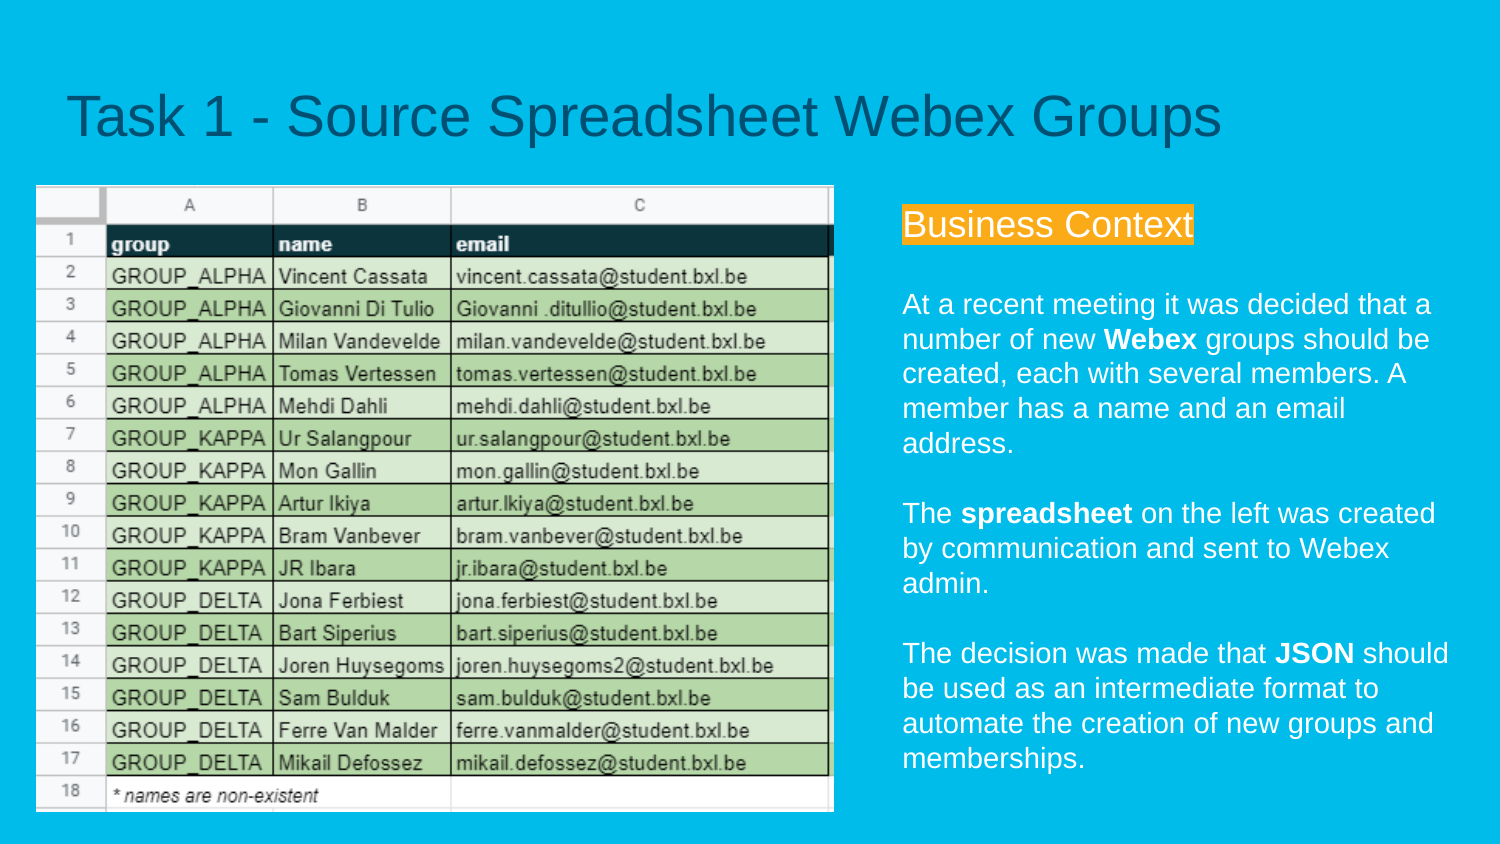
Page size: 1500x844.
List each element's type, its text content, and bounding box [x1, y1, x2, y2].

picture [37, 186, 833, 811]
title Task 1 - Source Spreadsheet Webex Groups [51, 72, 1449, 167]
text_box Business Context At a recent meeting it was decided that a number of new Webex groups should be created, each with several members. A member has a name and an email address. The spreadsheet on the left was created by communication and sent to Webex admin. The decision was made that JSON should be used as an intermediate format to automate the creation of new groups and memberships. [887, 185, 1470, 790]
